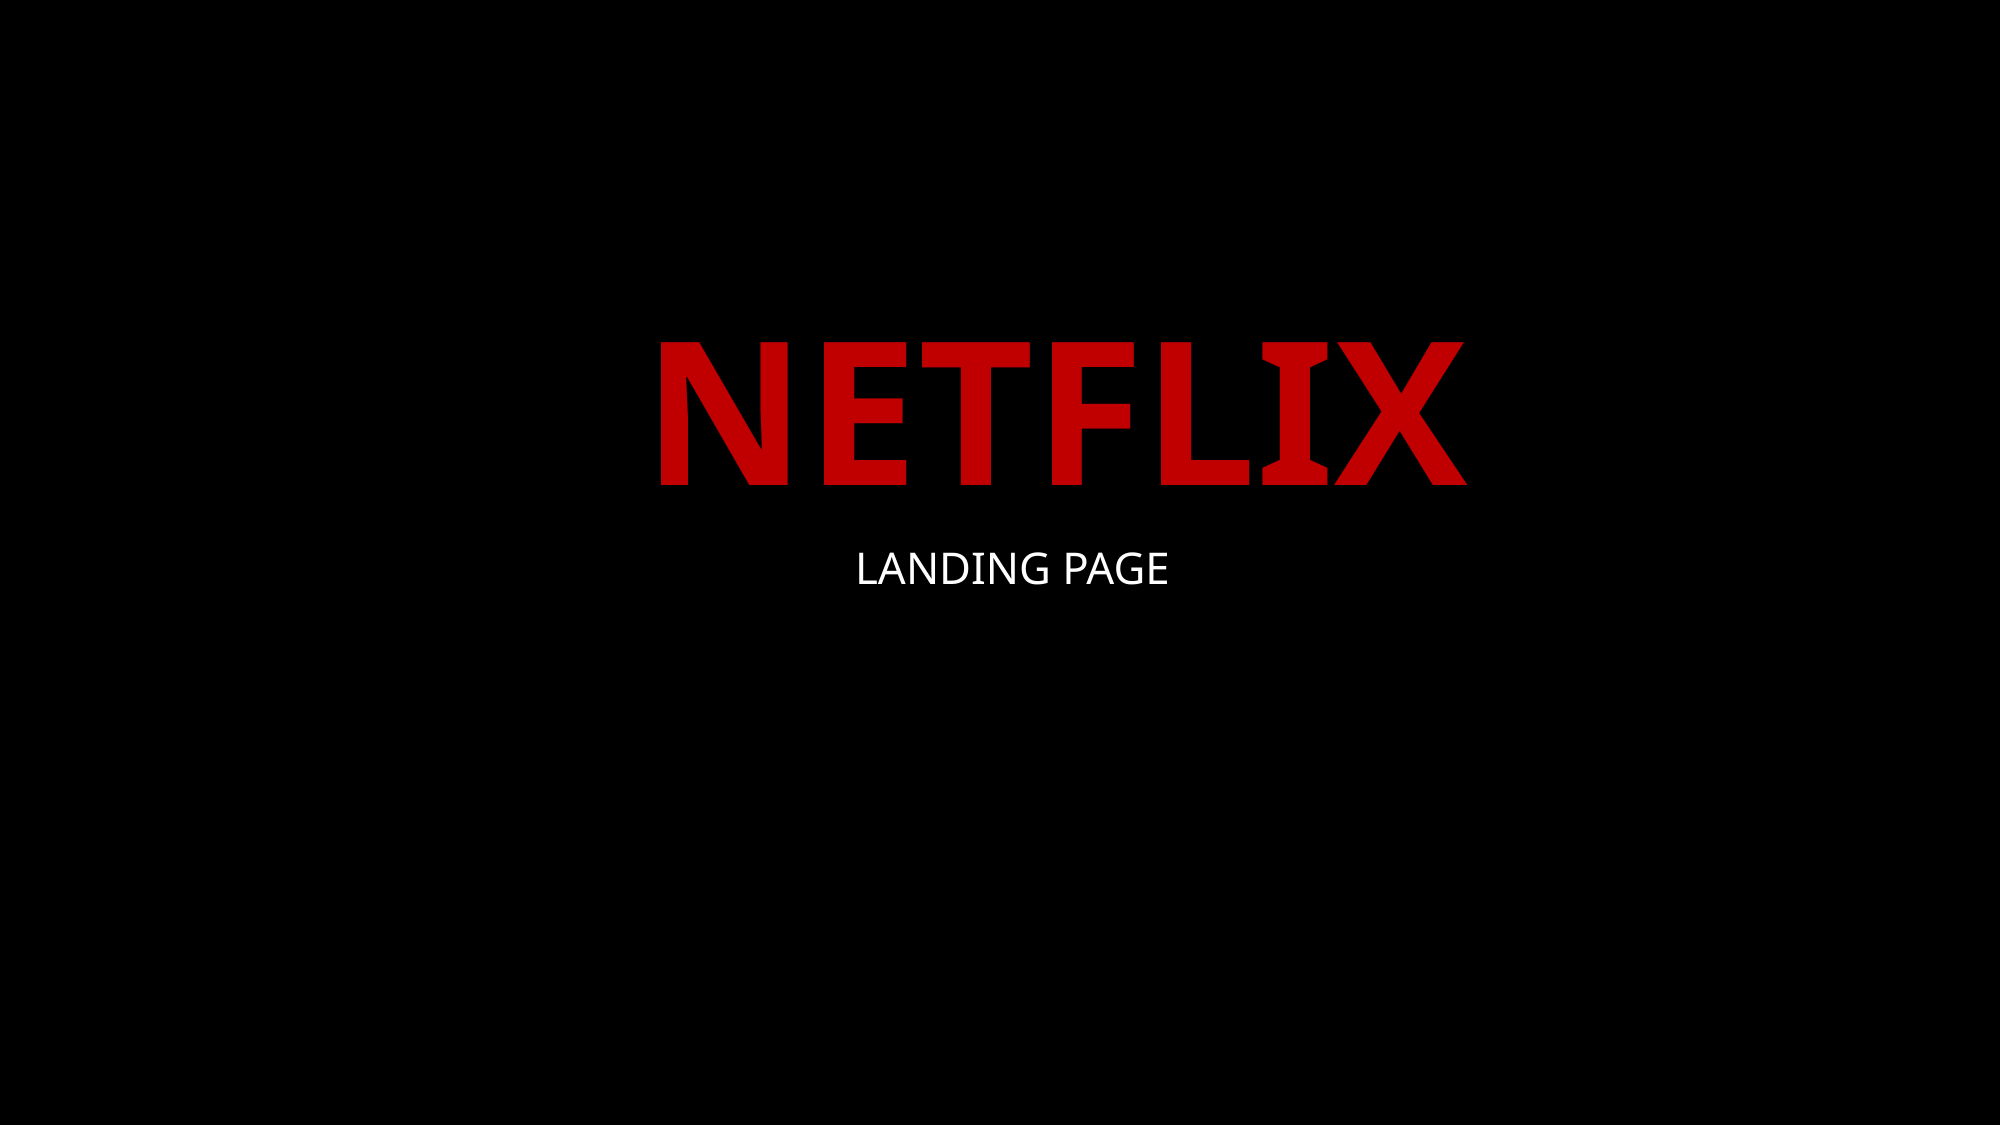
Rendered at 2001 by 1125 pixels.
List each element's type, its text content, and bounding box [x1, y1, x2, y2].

title NETFLIX [283, 210, 1829, 533]
subtitle LANDING PAGE [239, 532, 1785, 811]
